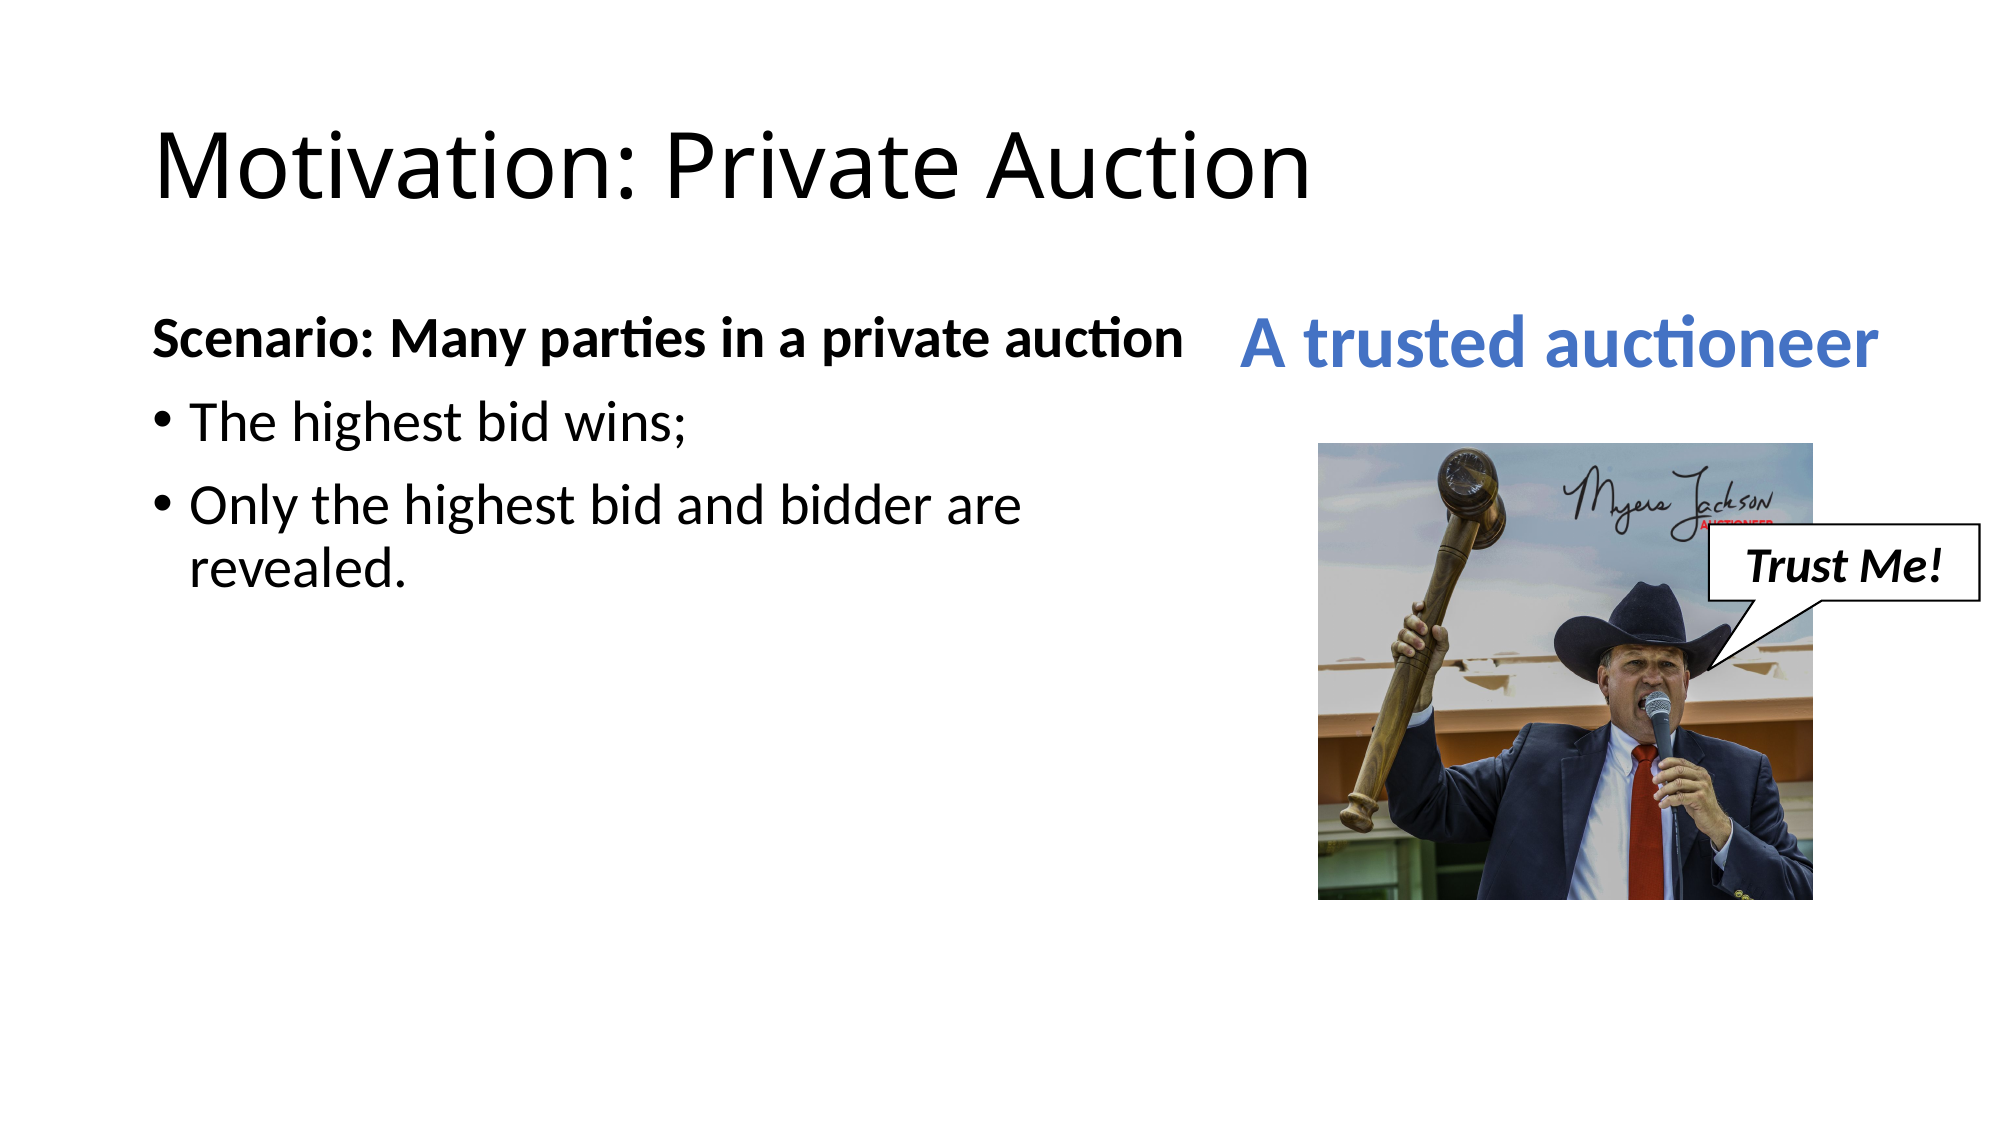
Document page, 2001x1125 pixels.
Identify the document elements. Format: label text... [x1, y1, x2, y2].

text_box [1178, 295, 1980, 900]
list Scenario: Many parties in a private auction The highest bid wins; Only the highest bid and bidder are revealed. [137, 299, 1222, 1014]
title Motivation: Private Auction [137, 59, 1863, 278]
